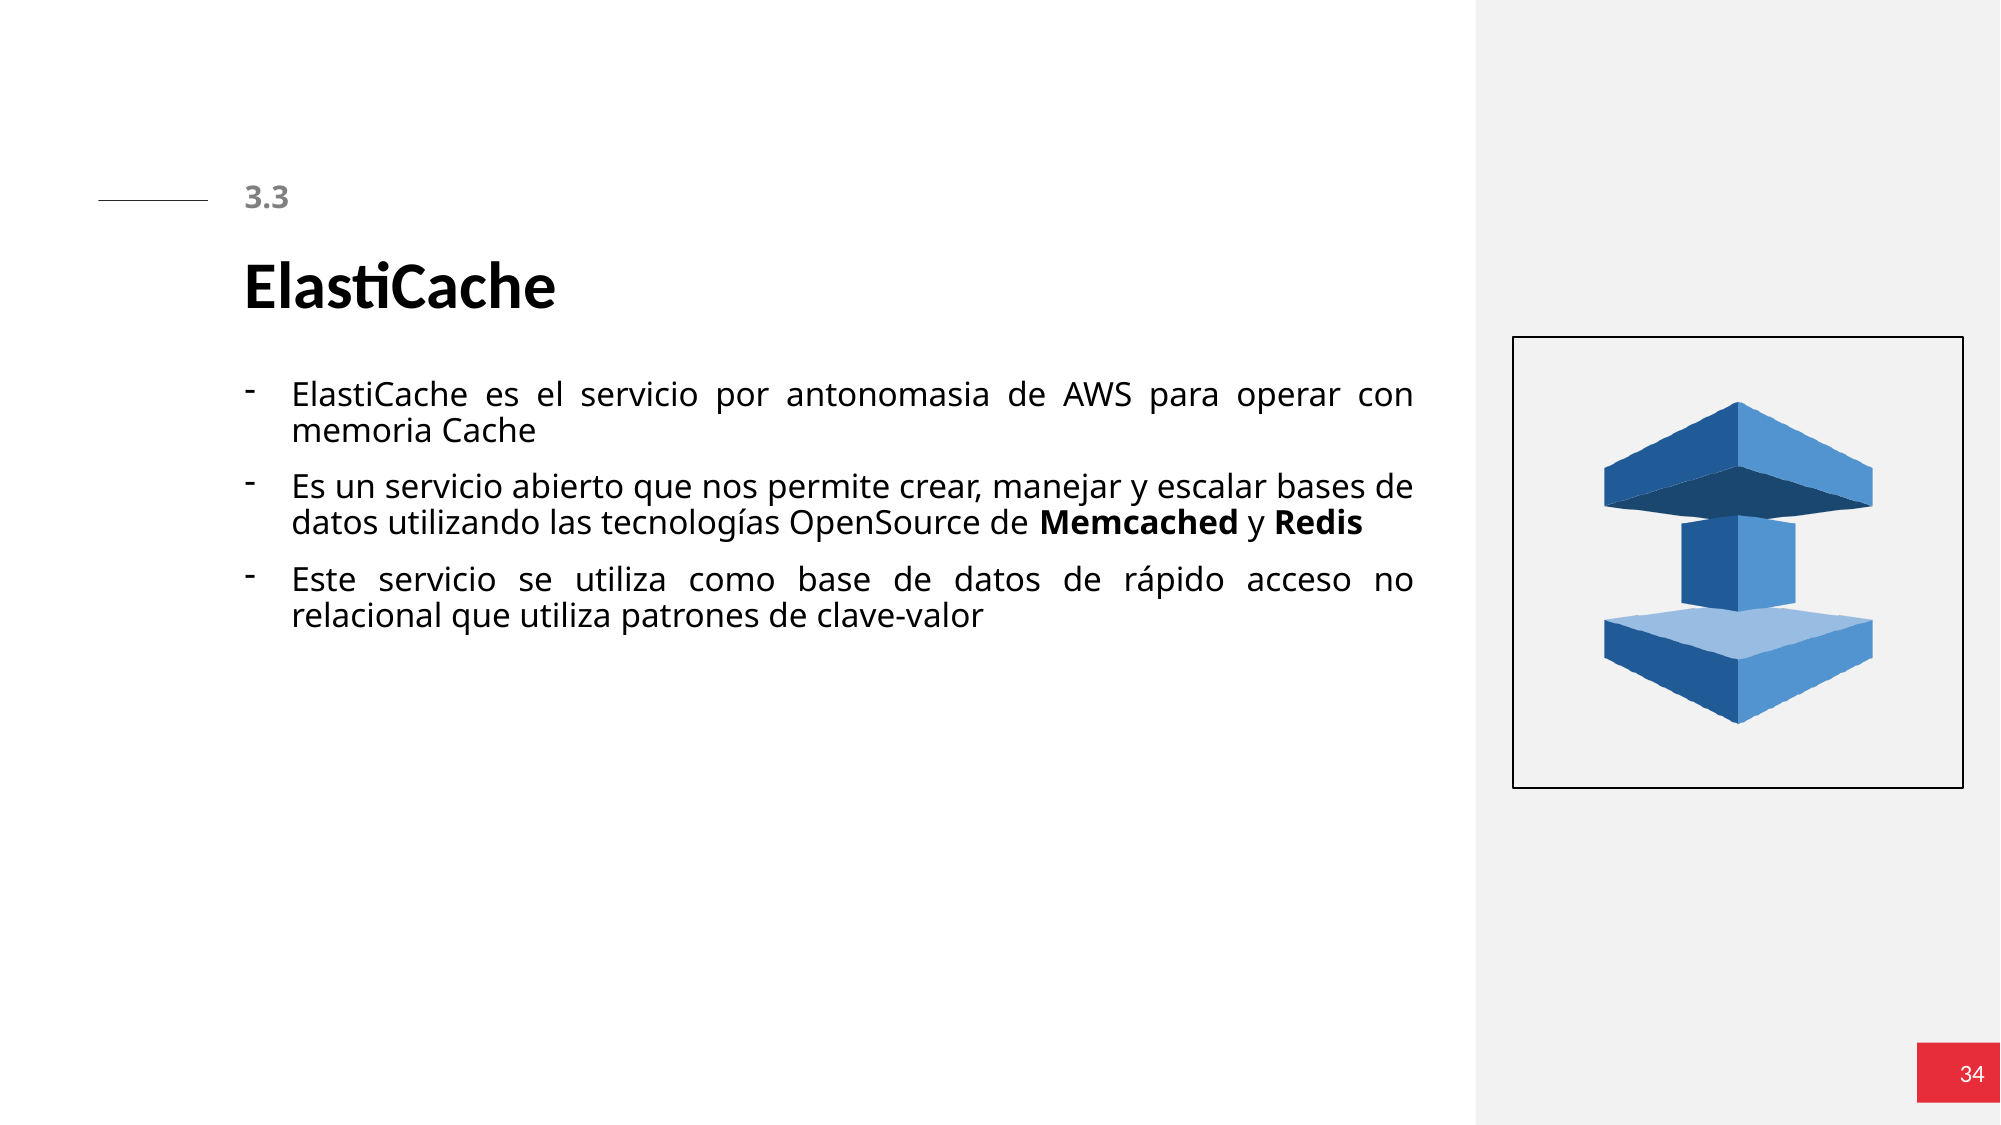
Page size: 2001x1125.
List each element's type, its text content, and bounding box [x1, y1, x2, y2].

picture [1513, 338, 1963, 787]
title ElastiCache [229, 241, 1360, 332]
list ElastiCache es el servicio por antonomasia de AWS para operar con memoria Cache Es un servicio abierto que nos permite crear, manejar y escalar bases de datos utilizando las tecnologías OpenSource de Memcached y Redis Este servicio se utiliza como base de datos de rápido acceso no relacional que utiliza patrones de clave-valor [229, 370, 1432, 1090]
list 3.3 [229, 174, 607, 224]
slide_number 34 [1917, 1042, 2000, 1103]
